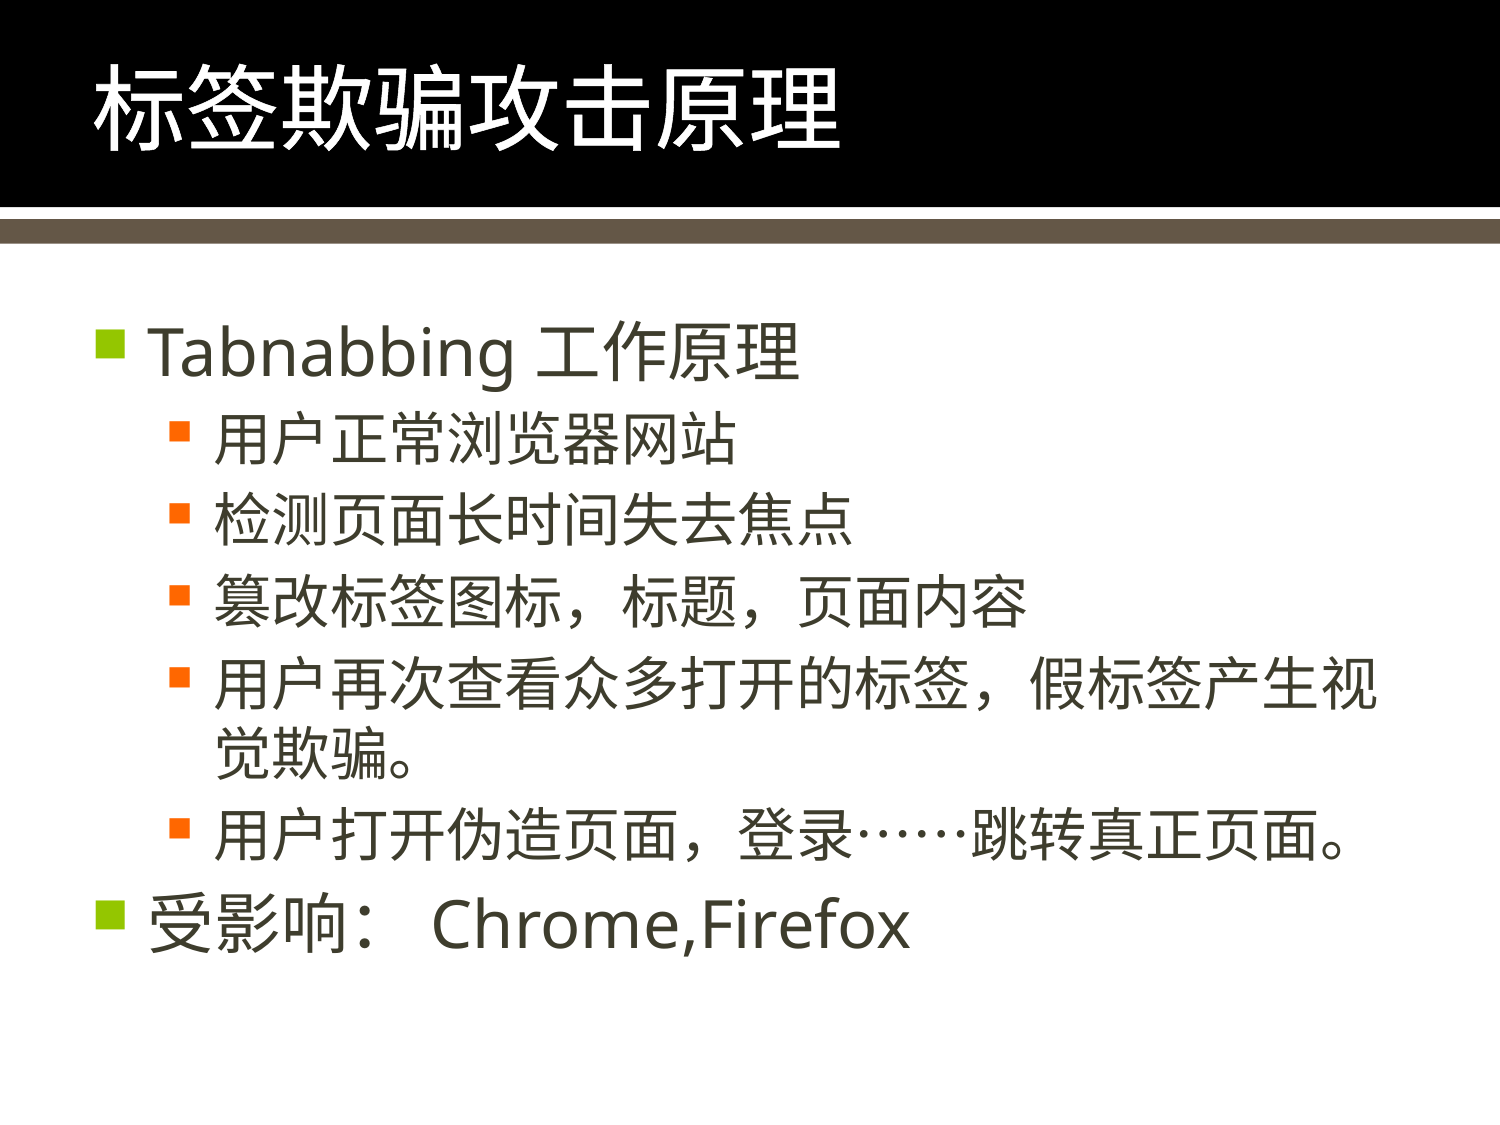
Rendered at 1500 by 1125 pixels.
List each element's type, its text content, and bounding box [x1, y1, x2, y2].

title 标签欺骗攻击原理 [76, 19, 1426, 193]
list Tabnabbing工作原理 用户正常浏览器网站 检测页面长时间失去焦点 篡改标签图标，标题，页面内容 用户再次查看众多打开的标签，假标签产生视觉欺骗。 用户打开伪造页面，登录……跳转真正页面。 受影响：Chrome,Firefox [76, 302, 1427, 1046]
